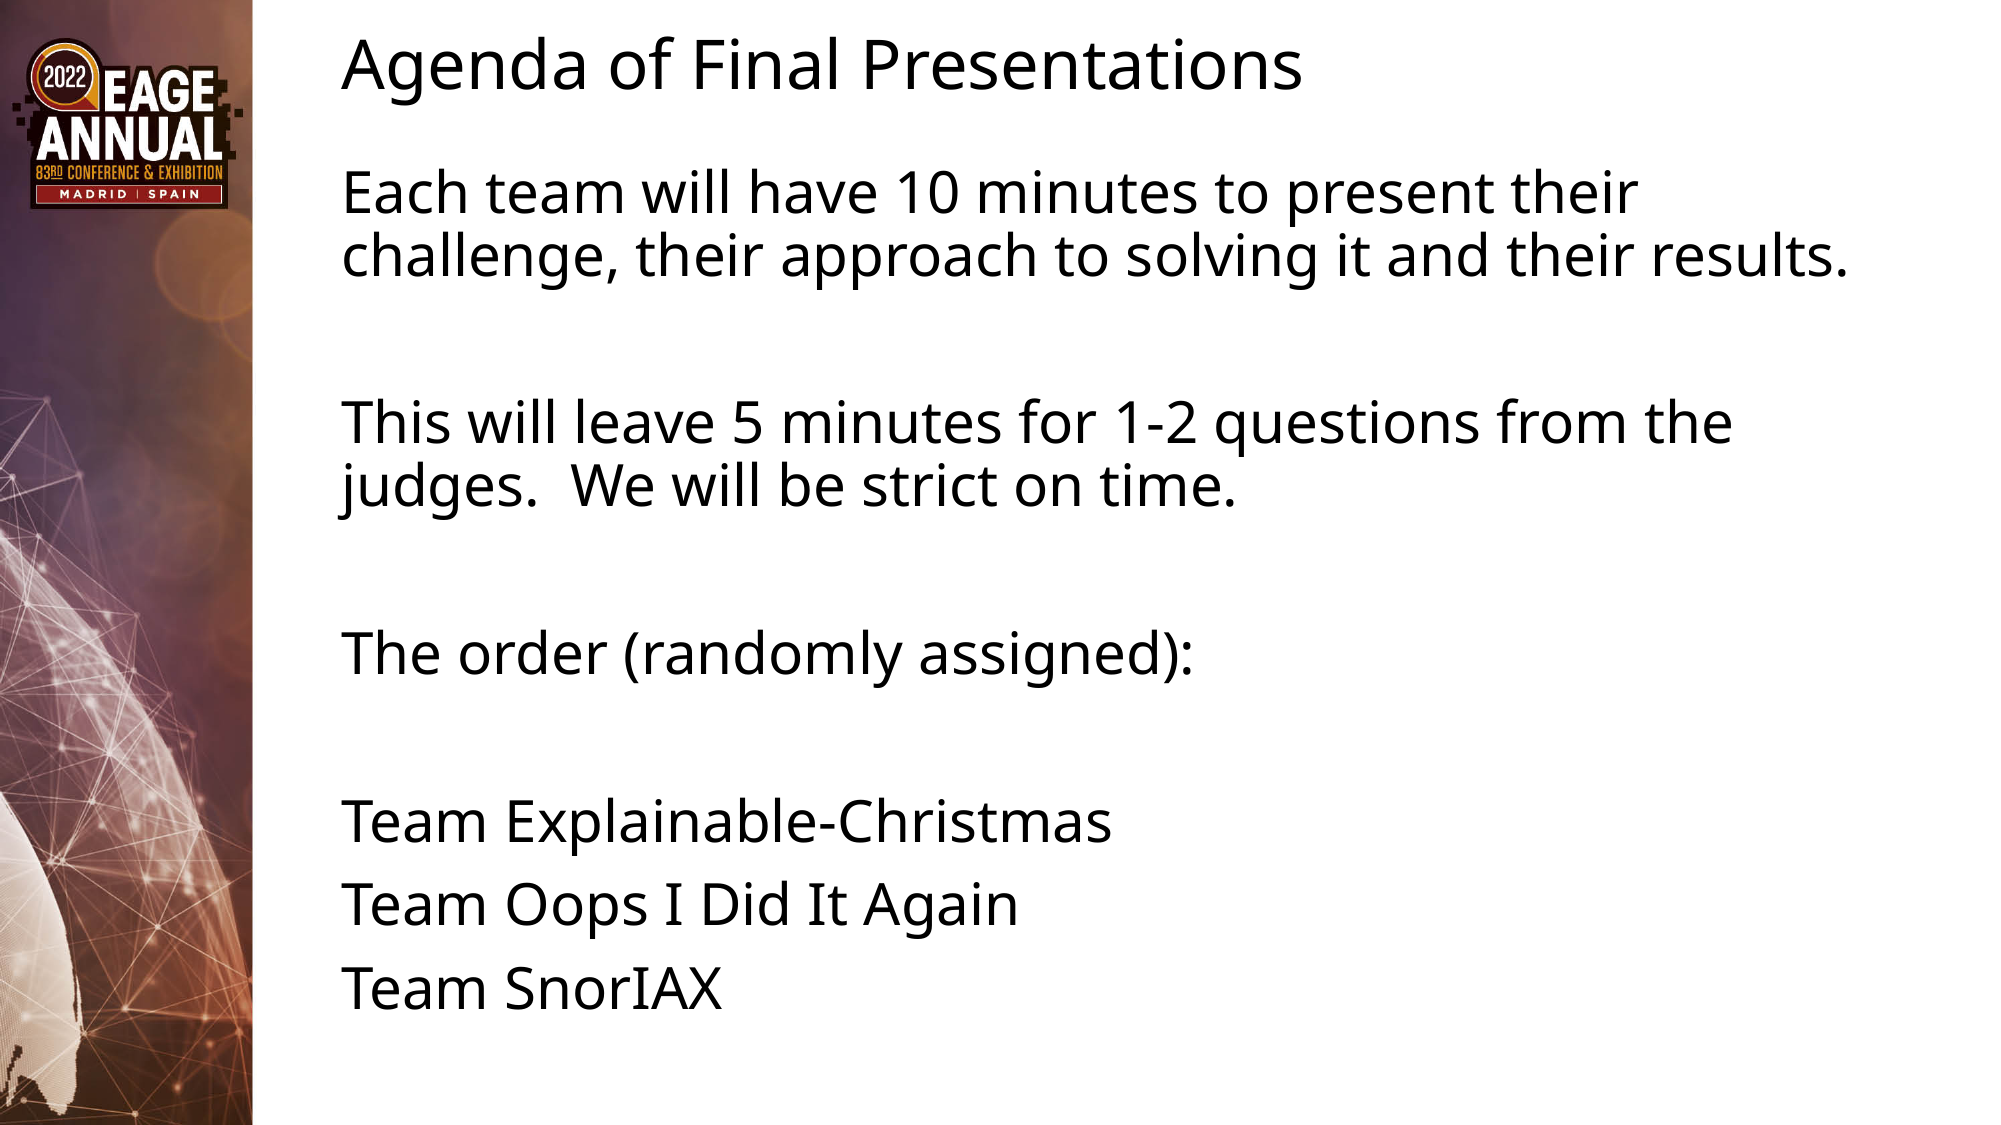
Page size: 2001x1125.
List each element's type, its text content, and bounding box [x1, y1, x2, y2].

picture [0, 0, 2001, 1125]
list Each team will have 10 minutes to present their challenge, their approach to solving it and their results. This will leave 5 minutes for 1-2 questions from the judges. We will be strict on time. The order (randomly assigned): Team Explainable-Christmas Team Oops I Did It Again Team SnorIAX [326, 155, 1912, 1103]
title Agenda of Final Presentations [326, 22, 1912, 112]
